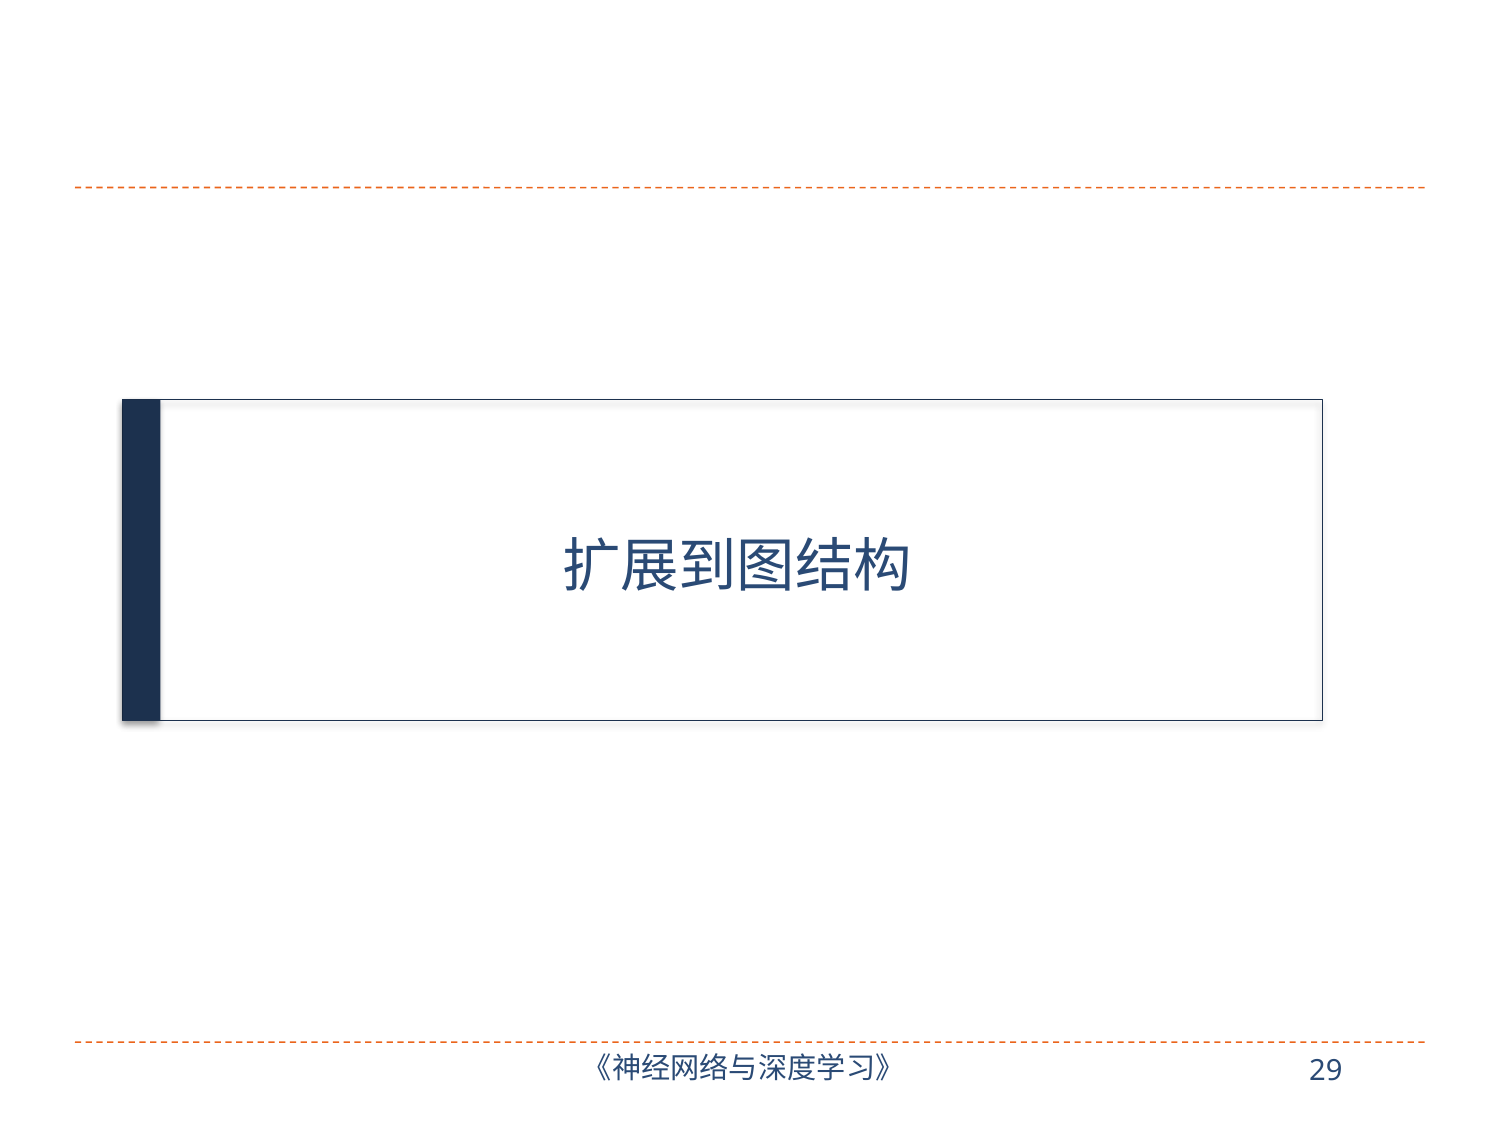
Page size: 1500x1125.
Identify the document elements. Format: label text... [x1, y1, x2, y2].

title 扩展到图结构 [174, 439, 1300, 688]
